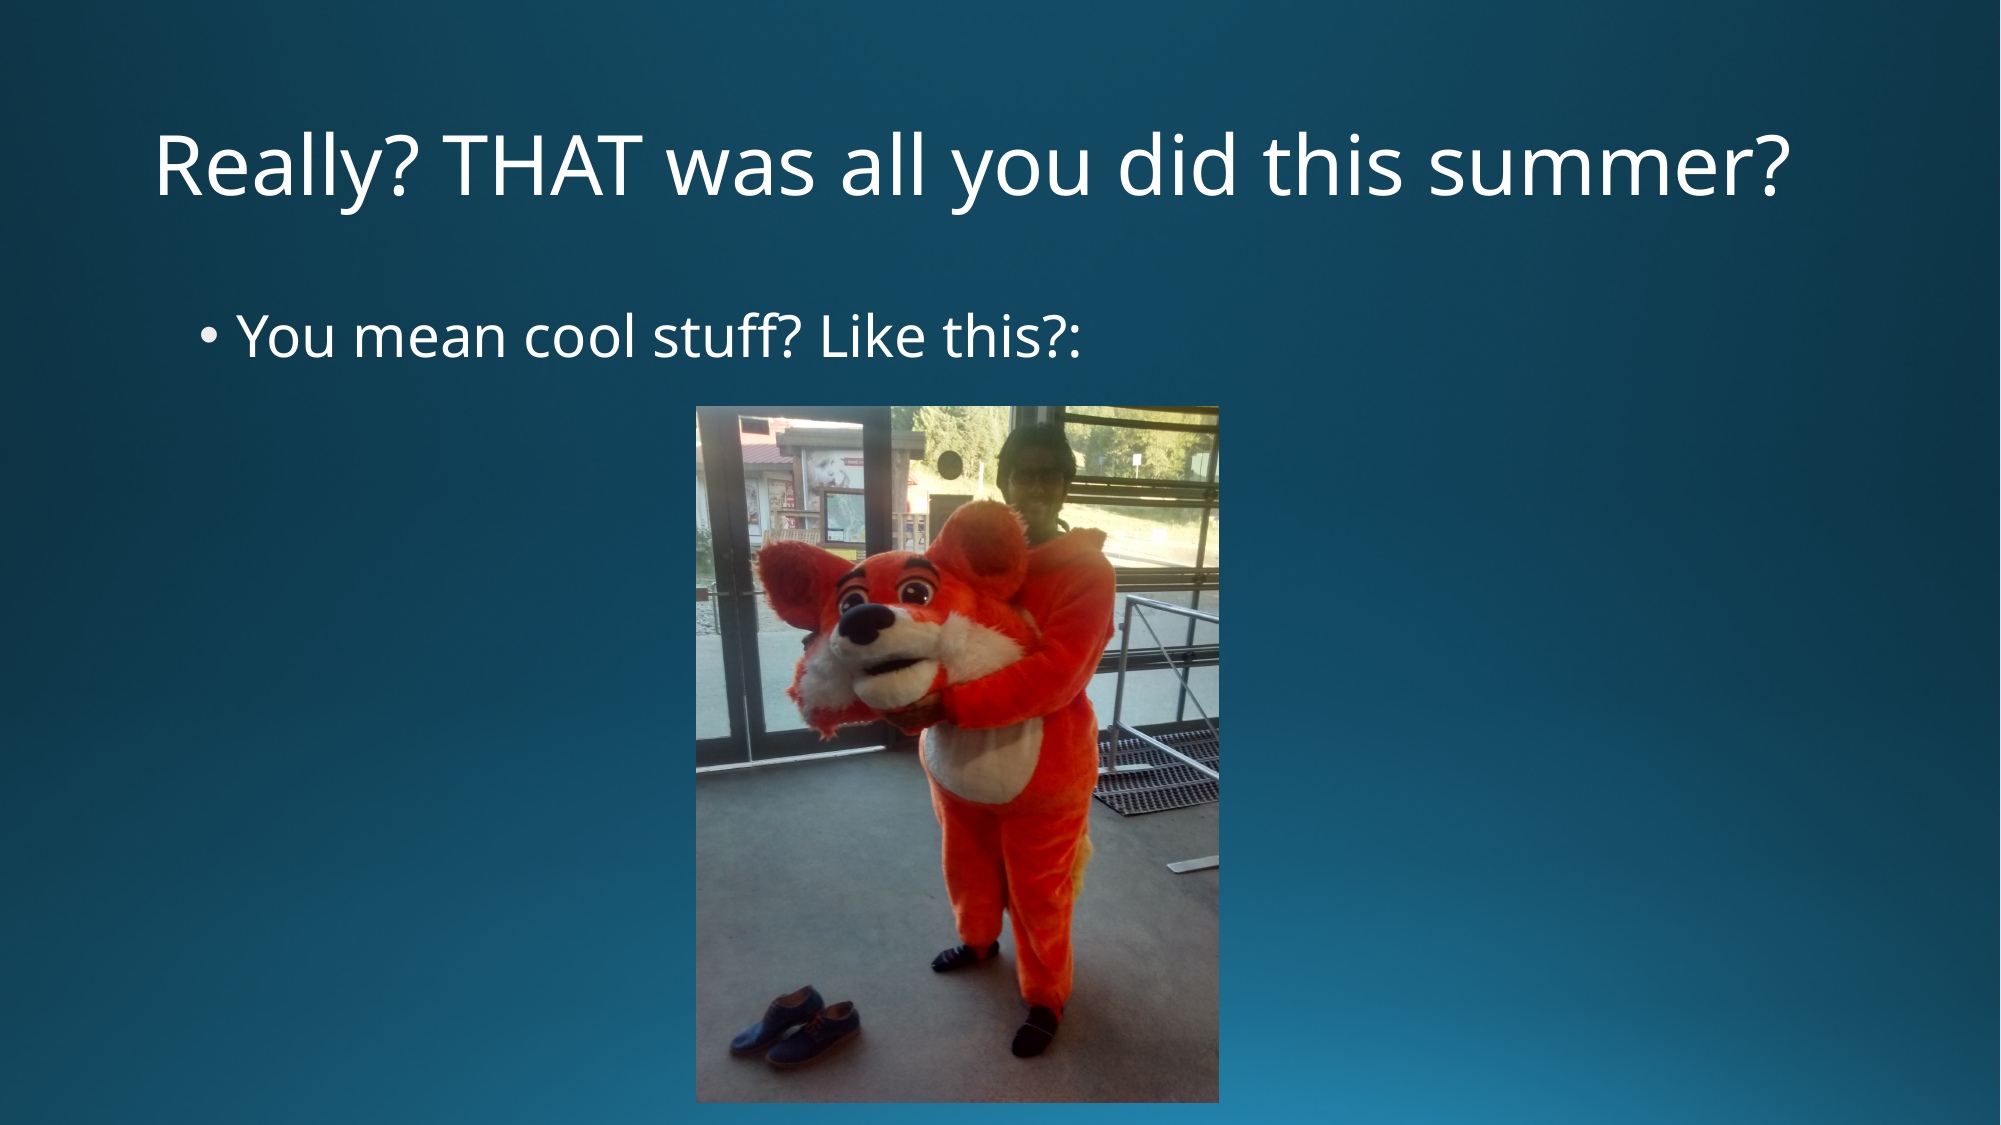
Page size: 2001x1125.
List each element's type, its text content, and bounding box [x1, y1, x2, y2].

title Really? THAT was all you did this summer? [137, 59, 1863, 278]
picture [0, 0, 2001, 1125]
list You mean cool stuff? Like this?: [183, 299, 1863, 1014]
